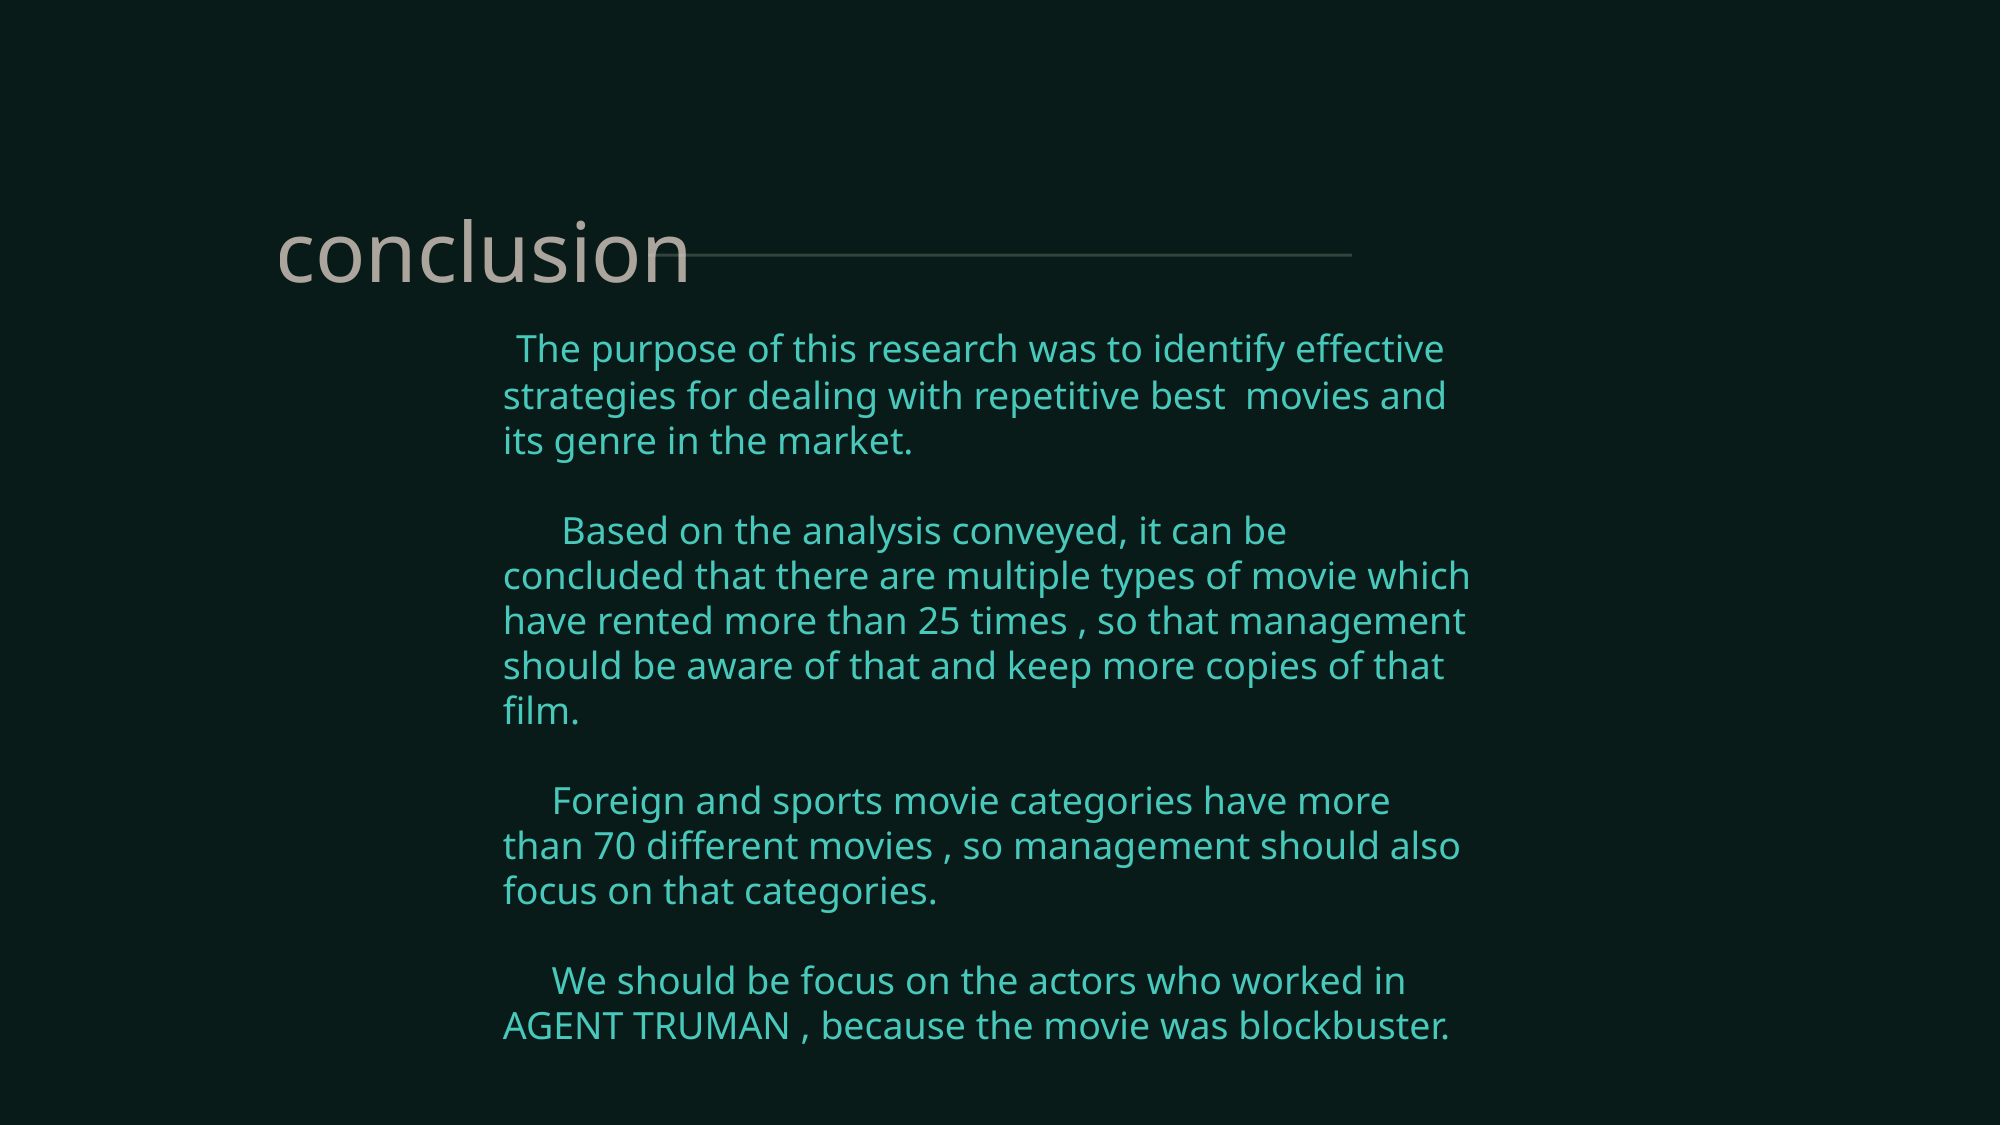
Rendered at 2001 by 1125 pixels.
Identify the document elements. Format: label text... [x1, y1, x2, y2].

text_box The purpose of this research was to identify effective strategies for dealing with repetitive best movies and its genre in the market. Based on the analysis conveyed, it can be concluded that there are multiple types of movie which have rented more than 25 times , so that management should be aware of that and keep more copies of that film. Foreign and sports movie categories have more than 70 different movies , so management should also focus on that categories. We should be focus on the actors who worked in AGENT TRUMAN , because the movie was blockbuster. [488, 358, 1489, 1055]
title conclusion [260, 140, 1643, 358]
